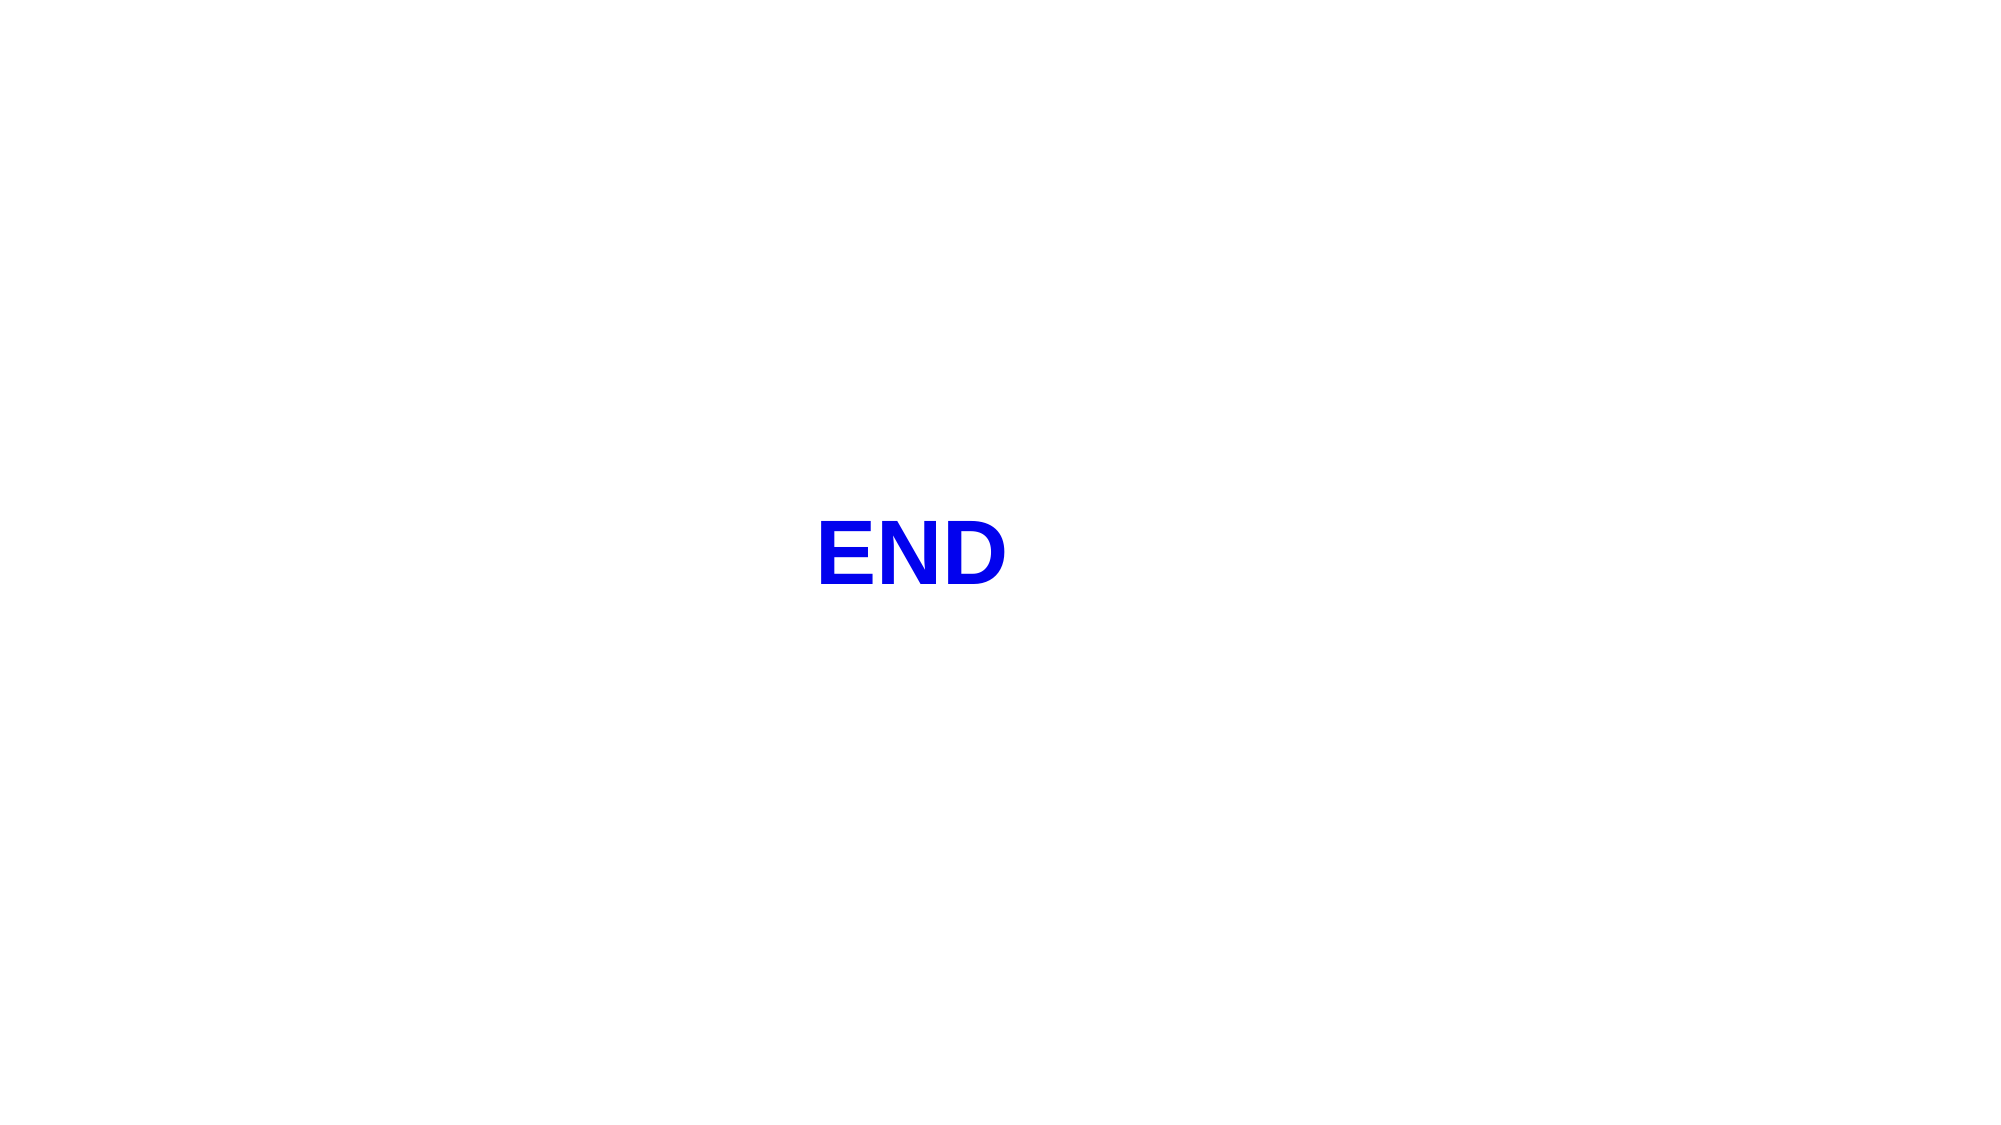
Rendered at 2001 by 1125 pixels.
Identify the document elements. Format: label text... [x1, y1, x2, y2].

text_box END [232, 456, 1592, 610]
